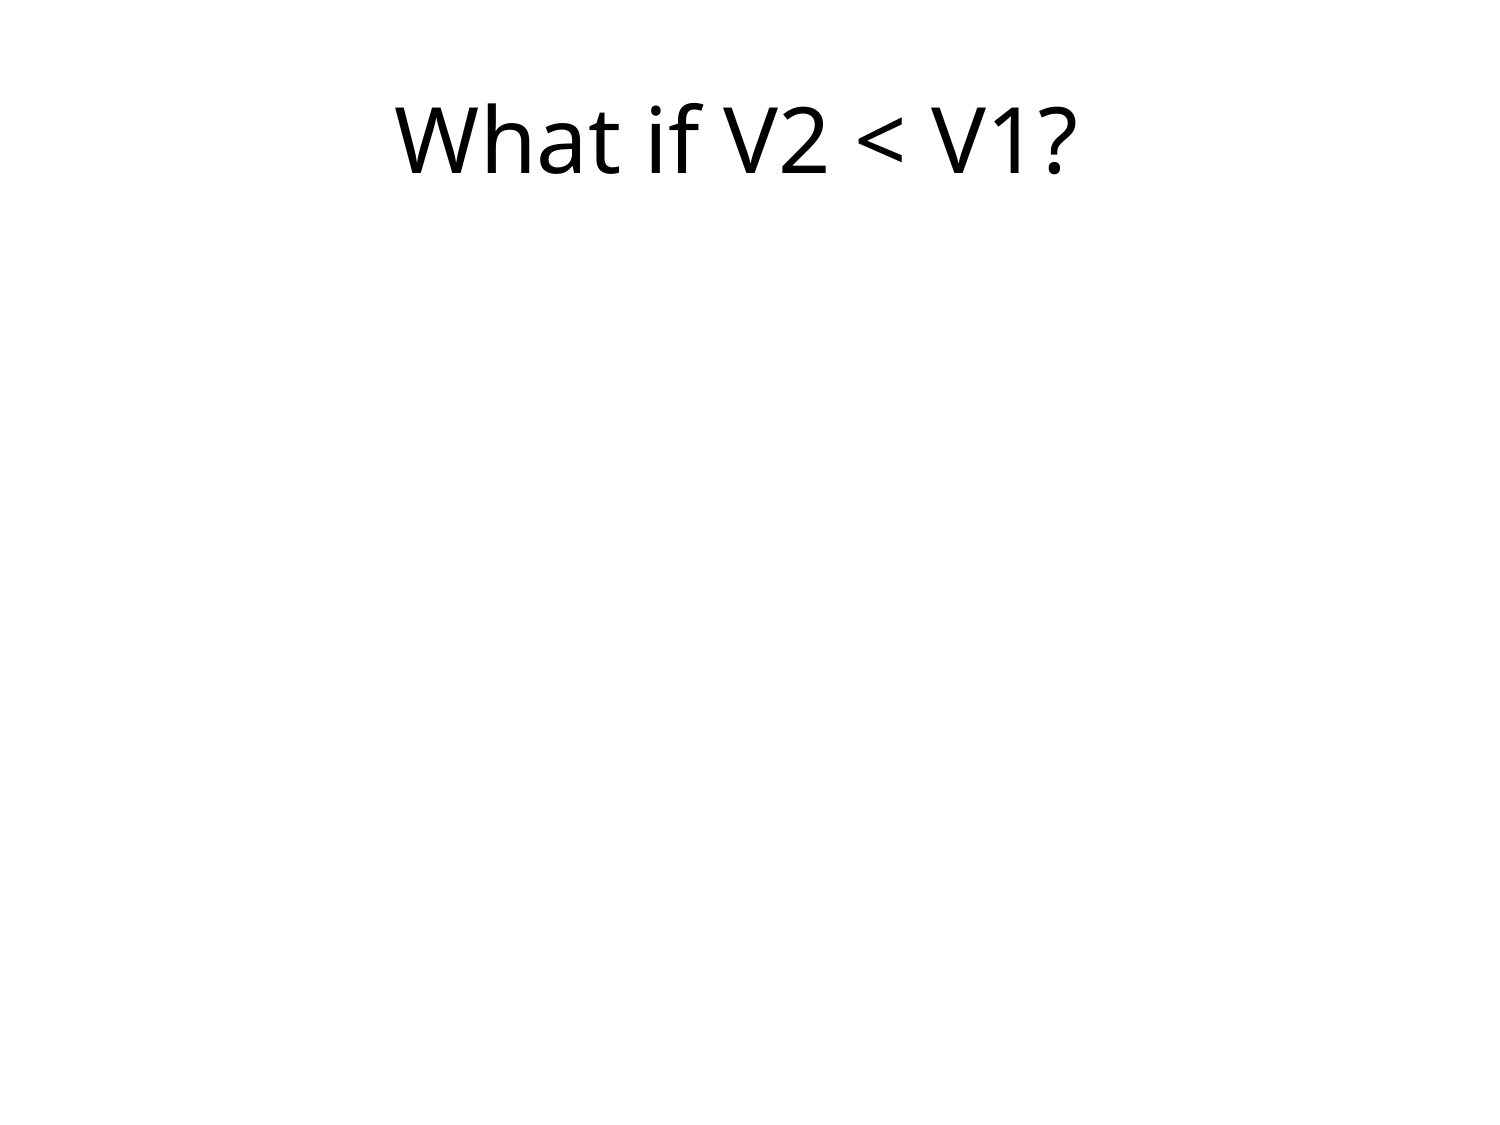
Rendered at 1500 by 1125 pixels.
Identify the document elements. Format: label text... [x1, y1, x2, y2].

text_box What if V2 < V1? [380, 74, 1094, 200]
